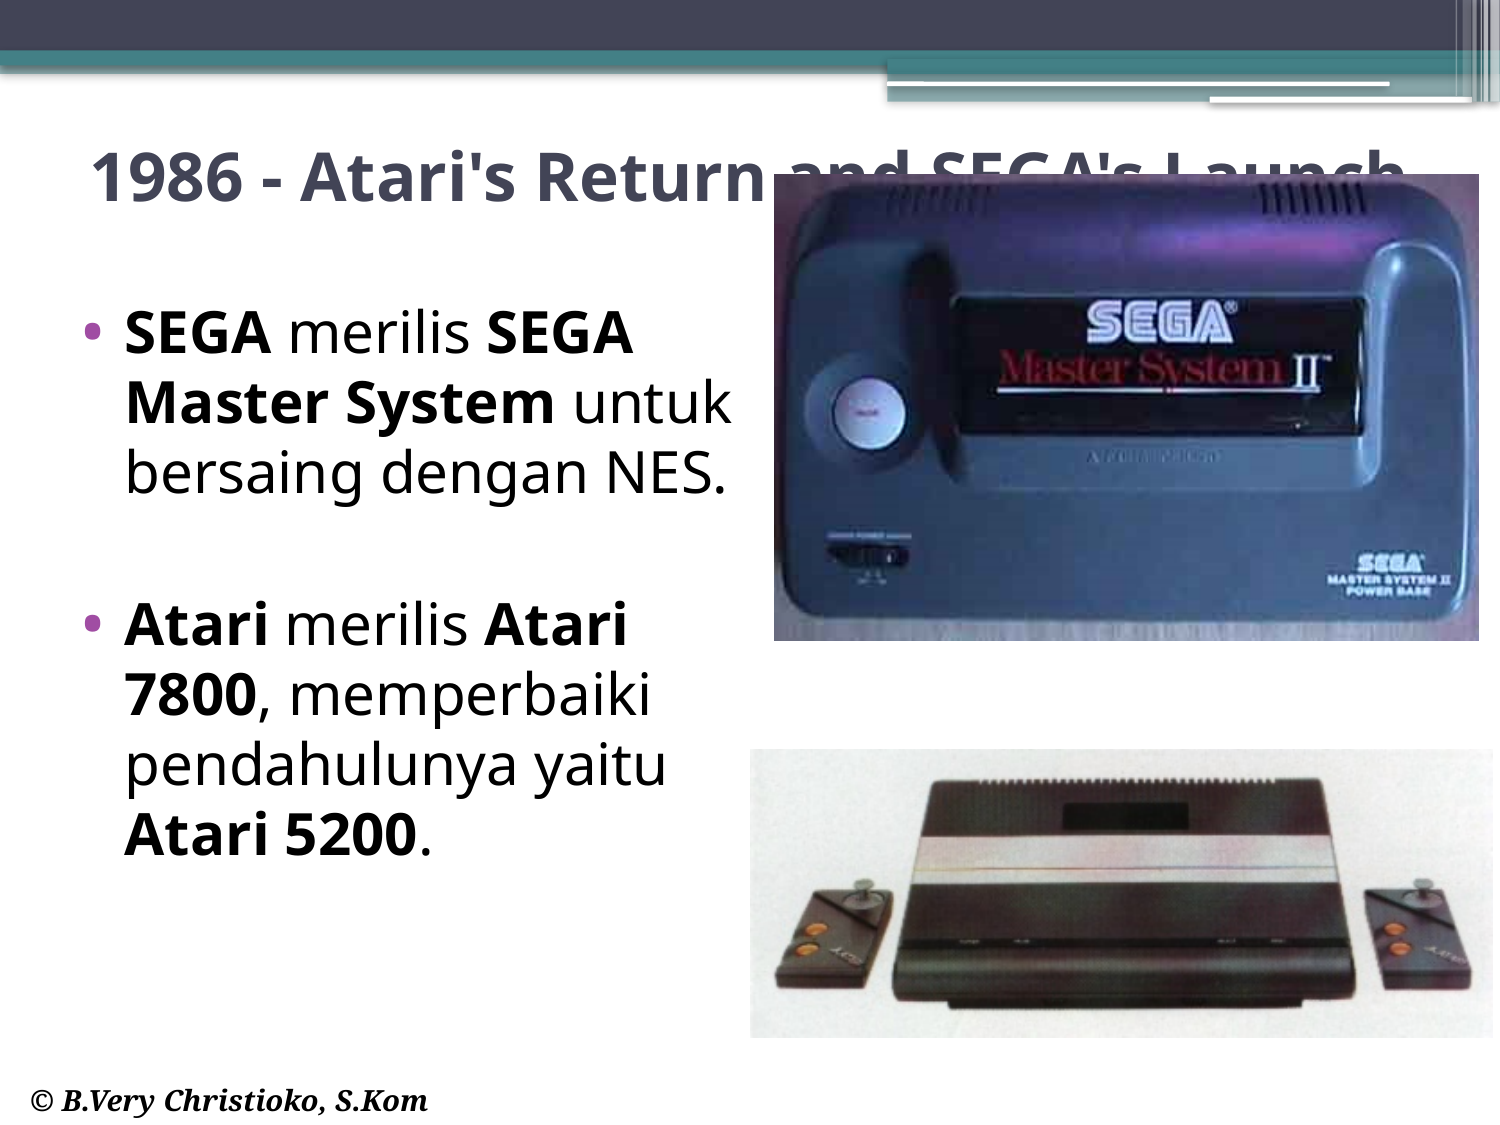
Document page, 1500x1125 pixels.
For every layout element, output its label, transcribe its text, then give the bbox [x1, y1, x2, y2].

picture [774, 174, 1479, 641]
title 1986 - Atari's Return and SEGA's Launch [75, 87, 1425, 263]
picture [749, 749, 1493, 1038]
text_box © B.Very Christioko, S.Kom [15, 1074, 444, 1125]
list SEGA merilis SEGA Master System untuk bersaing dengan NES. Atari merilis Atari 7800, memperbaiki pendahulunya yaitu Atari 5200. [50, 287, 788, 1079]
